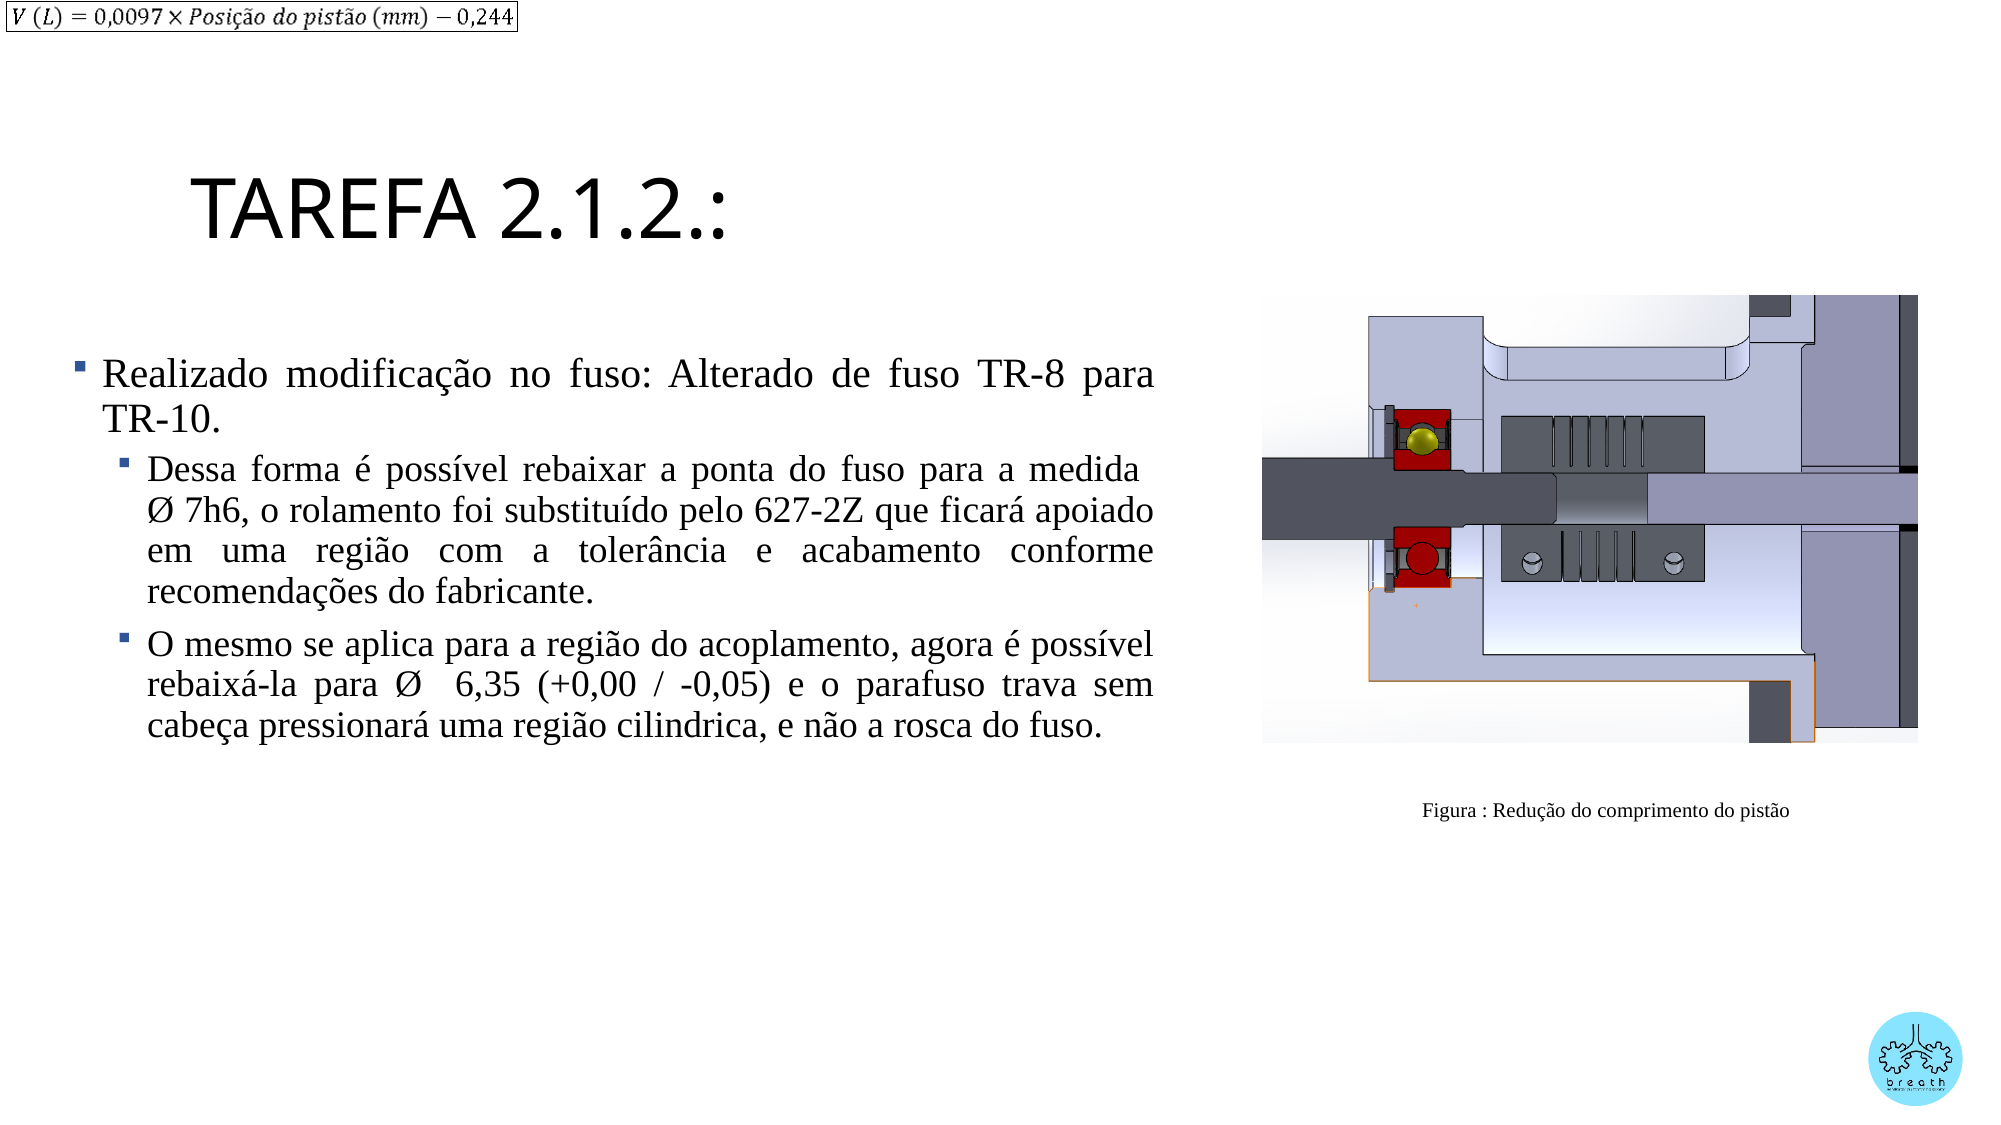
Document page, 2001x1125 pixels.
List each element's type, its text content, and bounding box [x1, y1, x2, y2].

title Tarefa 2.1.2.: [175, 79, 1826, 344]
text_box Realizado modificação no fuso: Alterado de fuso TR-8 para TR-10. Dessa forma é possível rebaixar a ponta do fuso para a medida Ø 7h6, o rolamento foi substituído pelo 627-2Z que ficará apoiado em uma região com a tolerância e acabamento conforme recomendações do fabricante. O mesmo se aplica para a região do acoplamento, agora é possível rebaixá-la para Ø 6,35 (+0,00 / -0,05) e o parafuso trava sem cabeça pressionará uma região cilindrica, e não a rosca do fuso. [57, 343, 1171, 757]
picture [7, 2, 517, 31]
picture [1262, 295, 1918, 743]
text_box Figura : Redução do comprimento do pistão [1402, 788, 1810, 829]
picture [1868, 1011, 1963, 1106]
